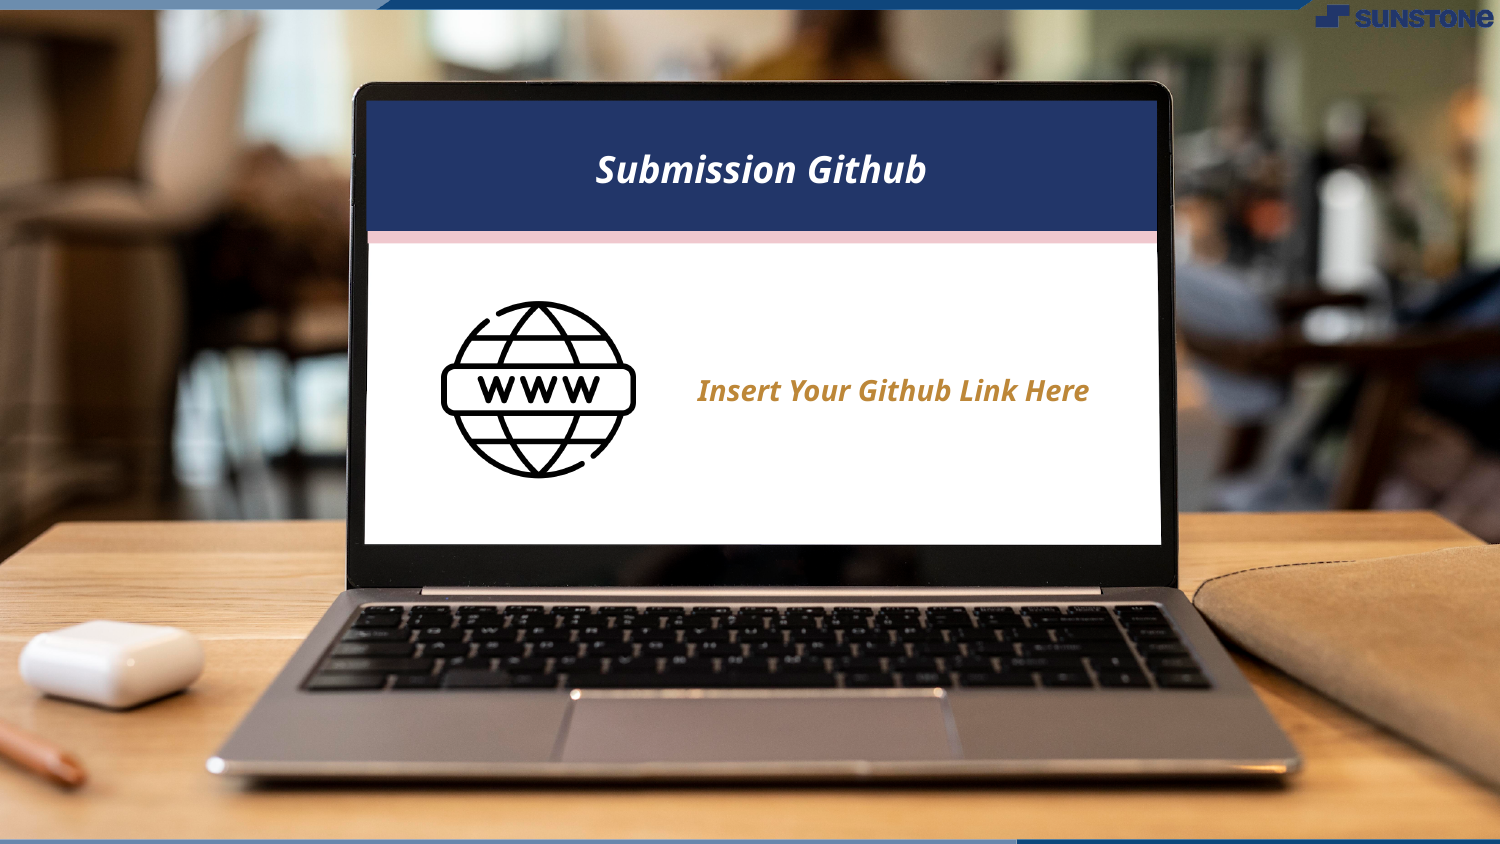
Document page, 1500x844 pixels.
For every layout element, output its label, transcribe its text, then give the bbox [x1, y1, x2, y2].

list Insert Your Github Link Here [670, 144, 1118, 635]
picture [0, 0, 1500, 844]
list Submission Github [432, 131, 1091, 206]
